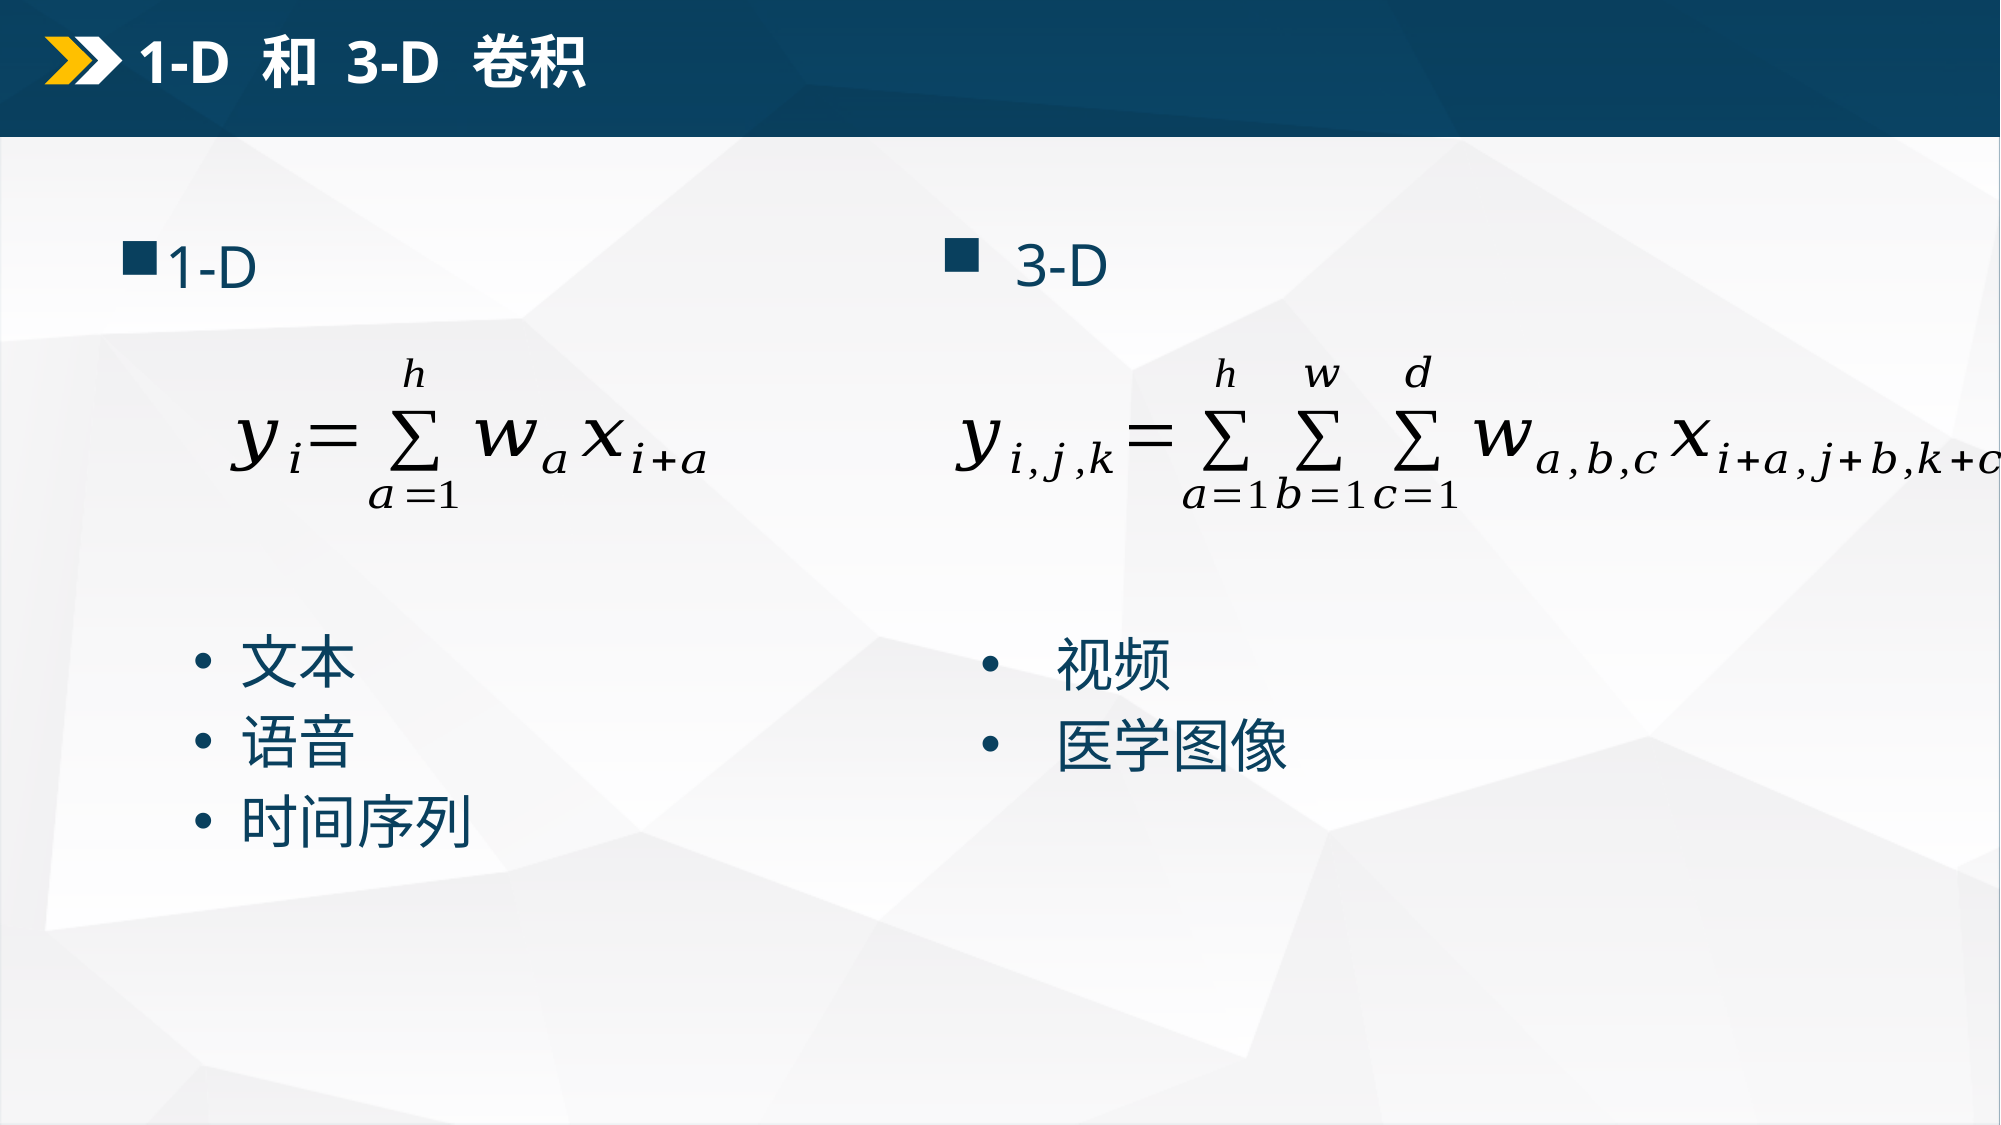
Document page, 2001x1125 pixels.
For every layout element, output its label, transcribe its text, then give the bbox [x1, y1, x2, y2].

title 1-D 和 3-D 卷积 [122, 25, 1723, 137]
text_box 3-D 视频 医学图像 [930, 220, 1665, 999]
list 1-D 文本 语音 时间序列 [103, 188, 1868, 1048]
picture [0, 0, 2000, 1125]
